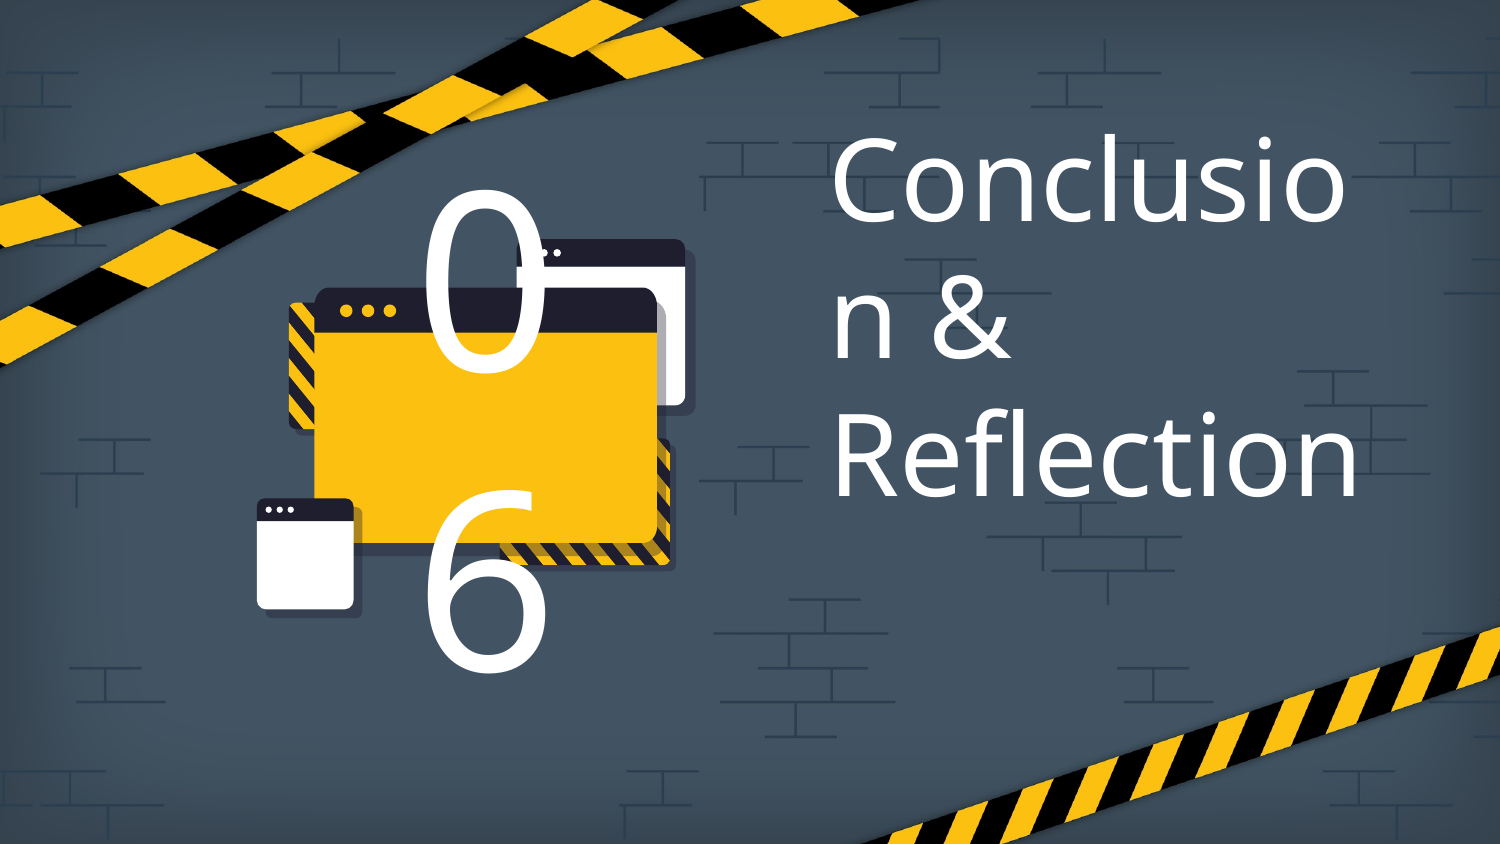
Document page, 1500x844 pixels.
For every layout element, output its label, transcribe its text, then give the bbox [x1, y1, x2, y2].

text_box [288, 302, 309, 436]
picture [0, 0, 1500, 844]
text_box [499, 438, 677, 572]
title Conclusion & Reflection [813, 372, 1392, 534]
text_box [256, 497, 363, 619]
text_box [516, 238, 696, 417]
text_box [314, 287, 667, 557]
